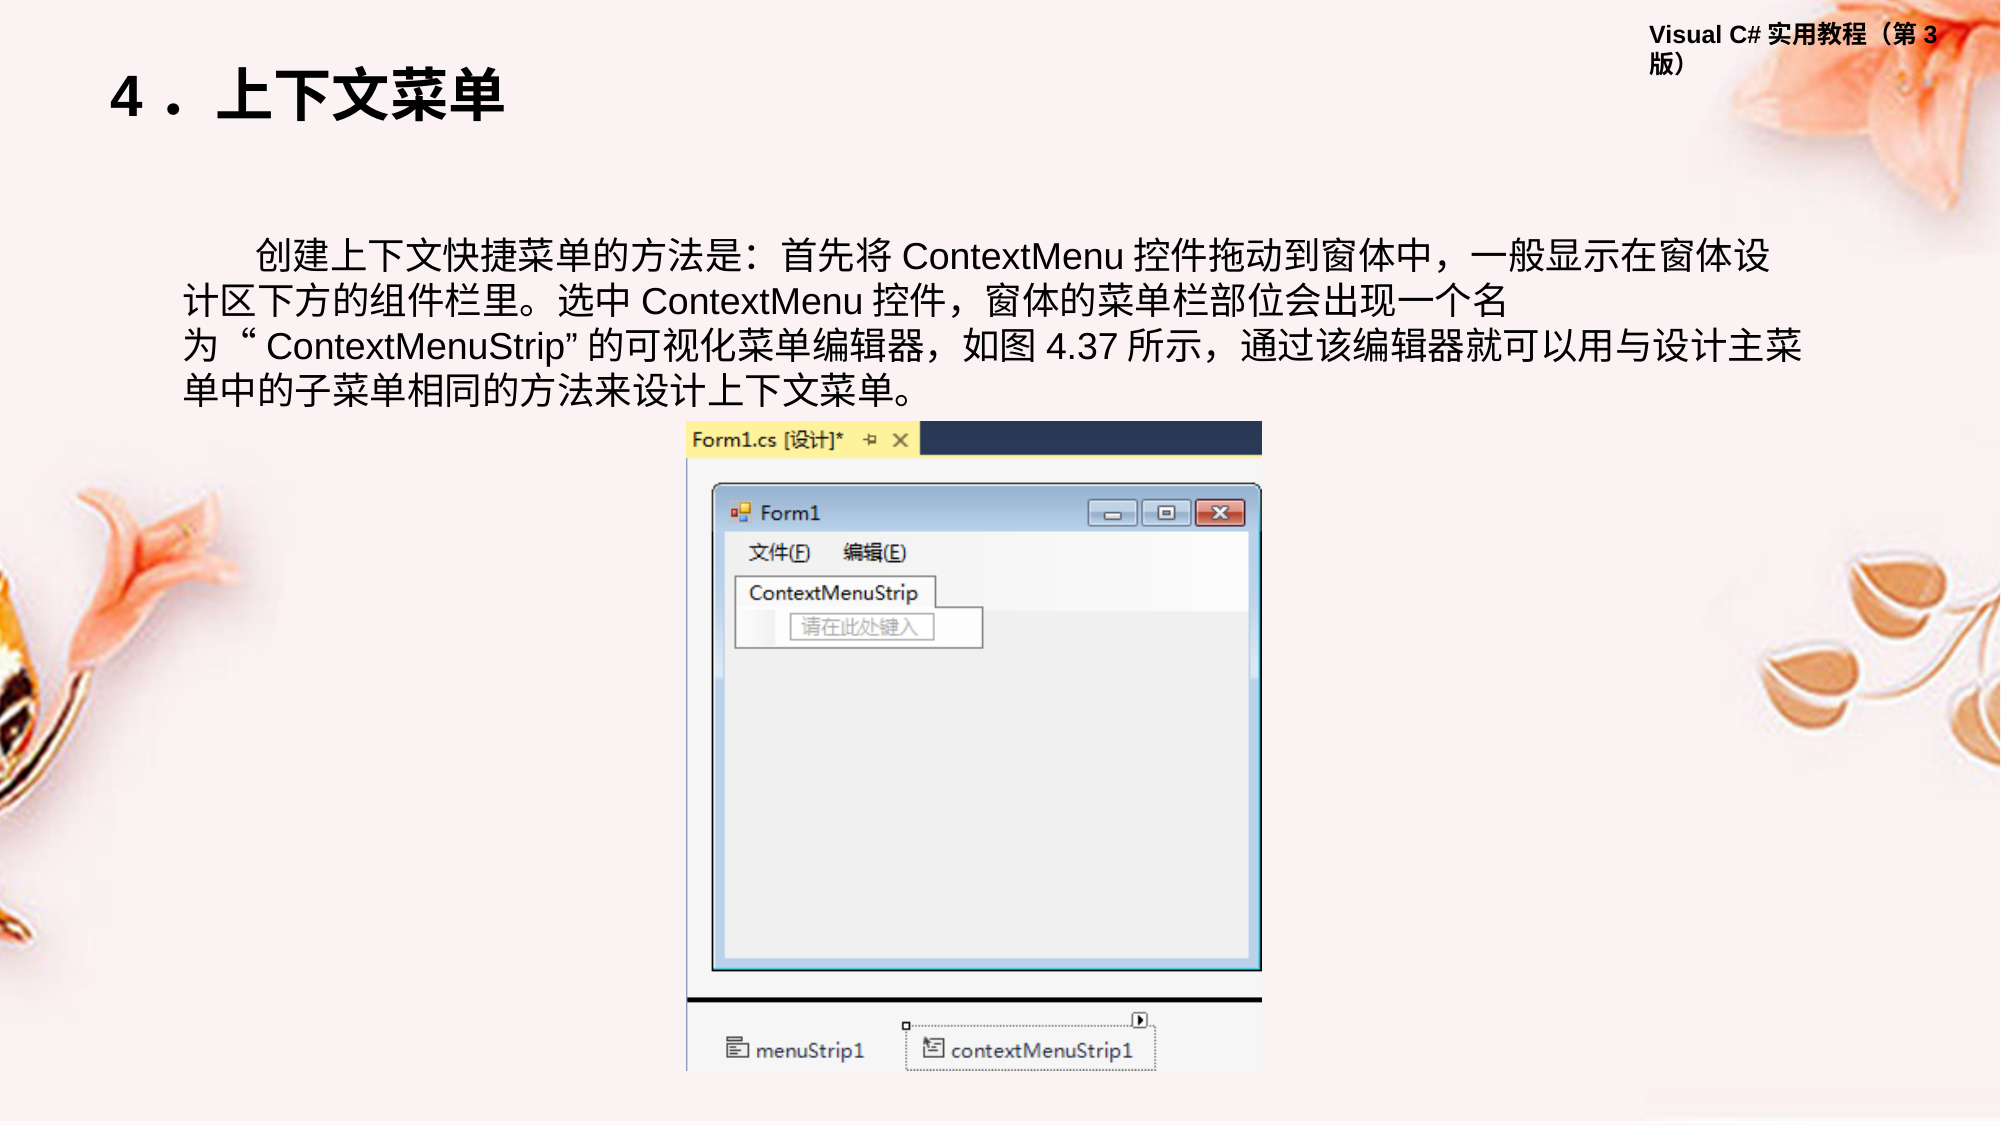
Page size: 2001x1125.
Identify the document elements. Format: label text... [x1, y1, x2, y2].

picture [0, 0, 2001, 1125]
text_box 创建上下文快捷菜单的方法是：首先将ContextMenu控件拖动到窗体中，一般显示在窗体设计区下方的组件栏里。选中ContextMenu控件，窗体的菜单栏部位会出现一个名为“ContextMenuStrip”的可视化菜单编辑器，如图4.37所示，通过该编辑器就可以用与设计主菜单中的子菜单相同的方法来设计上下文菜单。 [167, 224, 1820, 420]
text_box 4．上下文菜单 [96, 58, 1047, 136]
